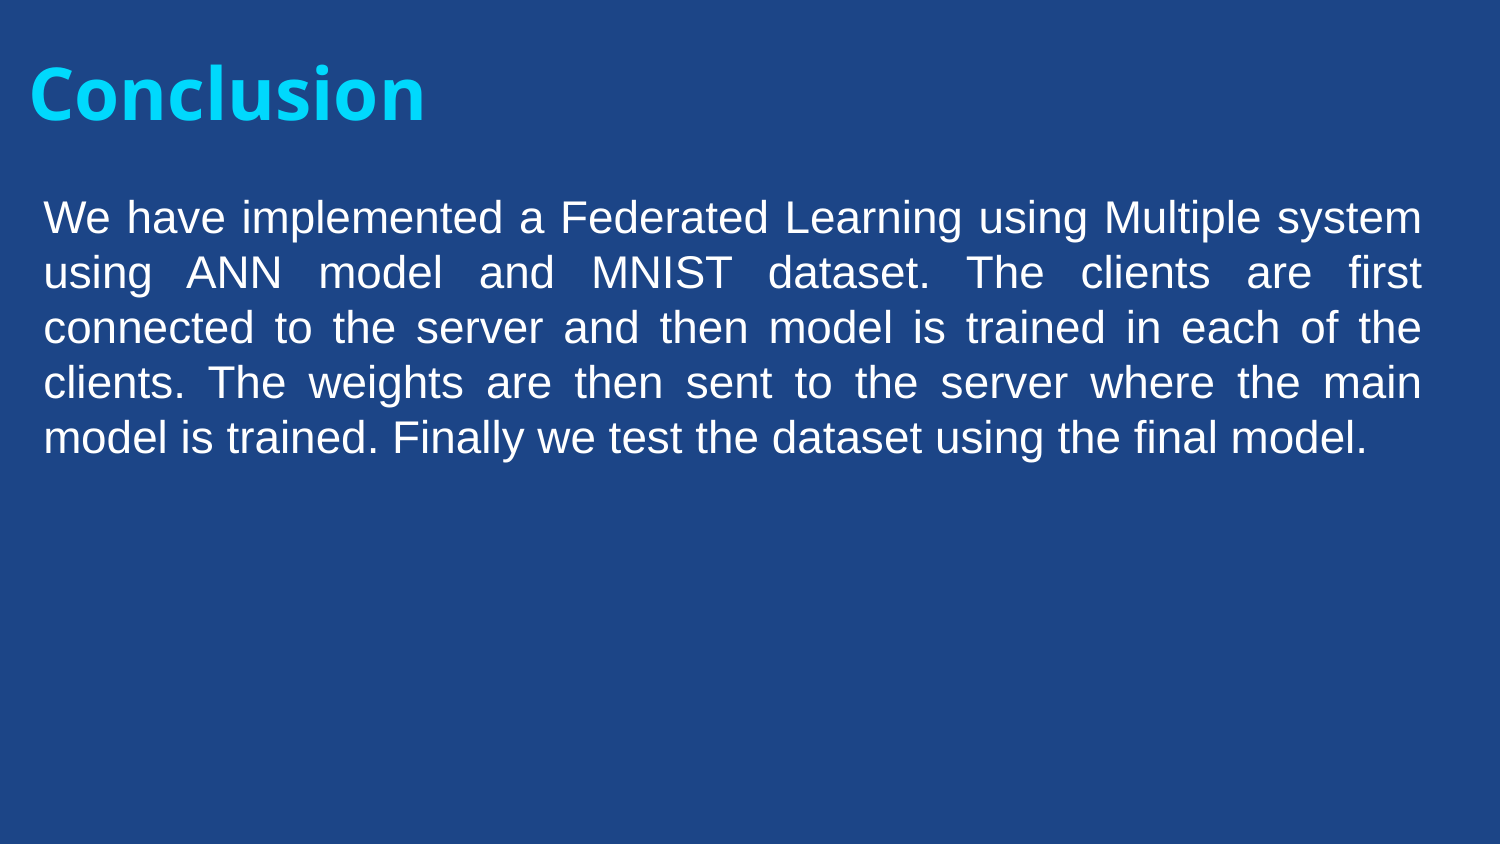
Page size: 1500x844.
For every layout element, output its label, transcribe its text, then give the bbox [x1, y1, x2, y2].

title Conclusion [26, 45, 1474, 189]
text_box We have implemented a Federated Learning using Multiple system using ANN model and MNIST dataset. The clients are first connected to the server and then model is trained in each of the clients. The weights are then sent to the server where the main model is trained. Finally we test the dataset using the final model. [43, 185, 1424, 463]
